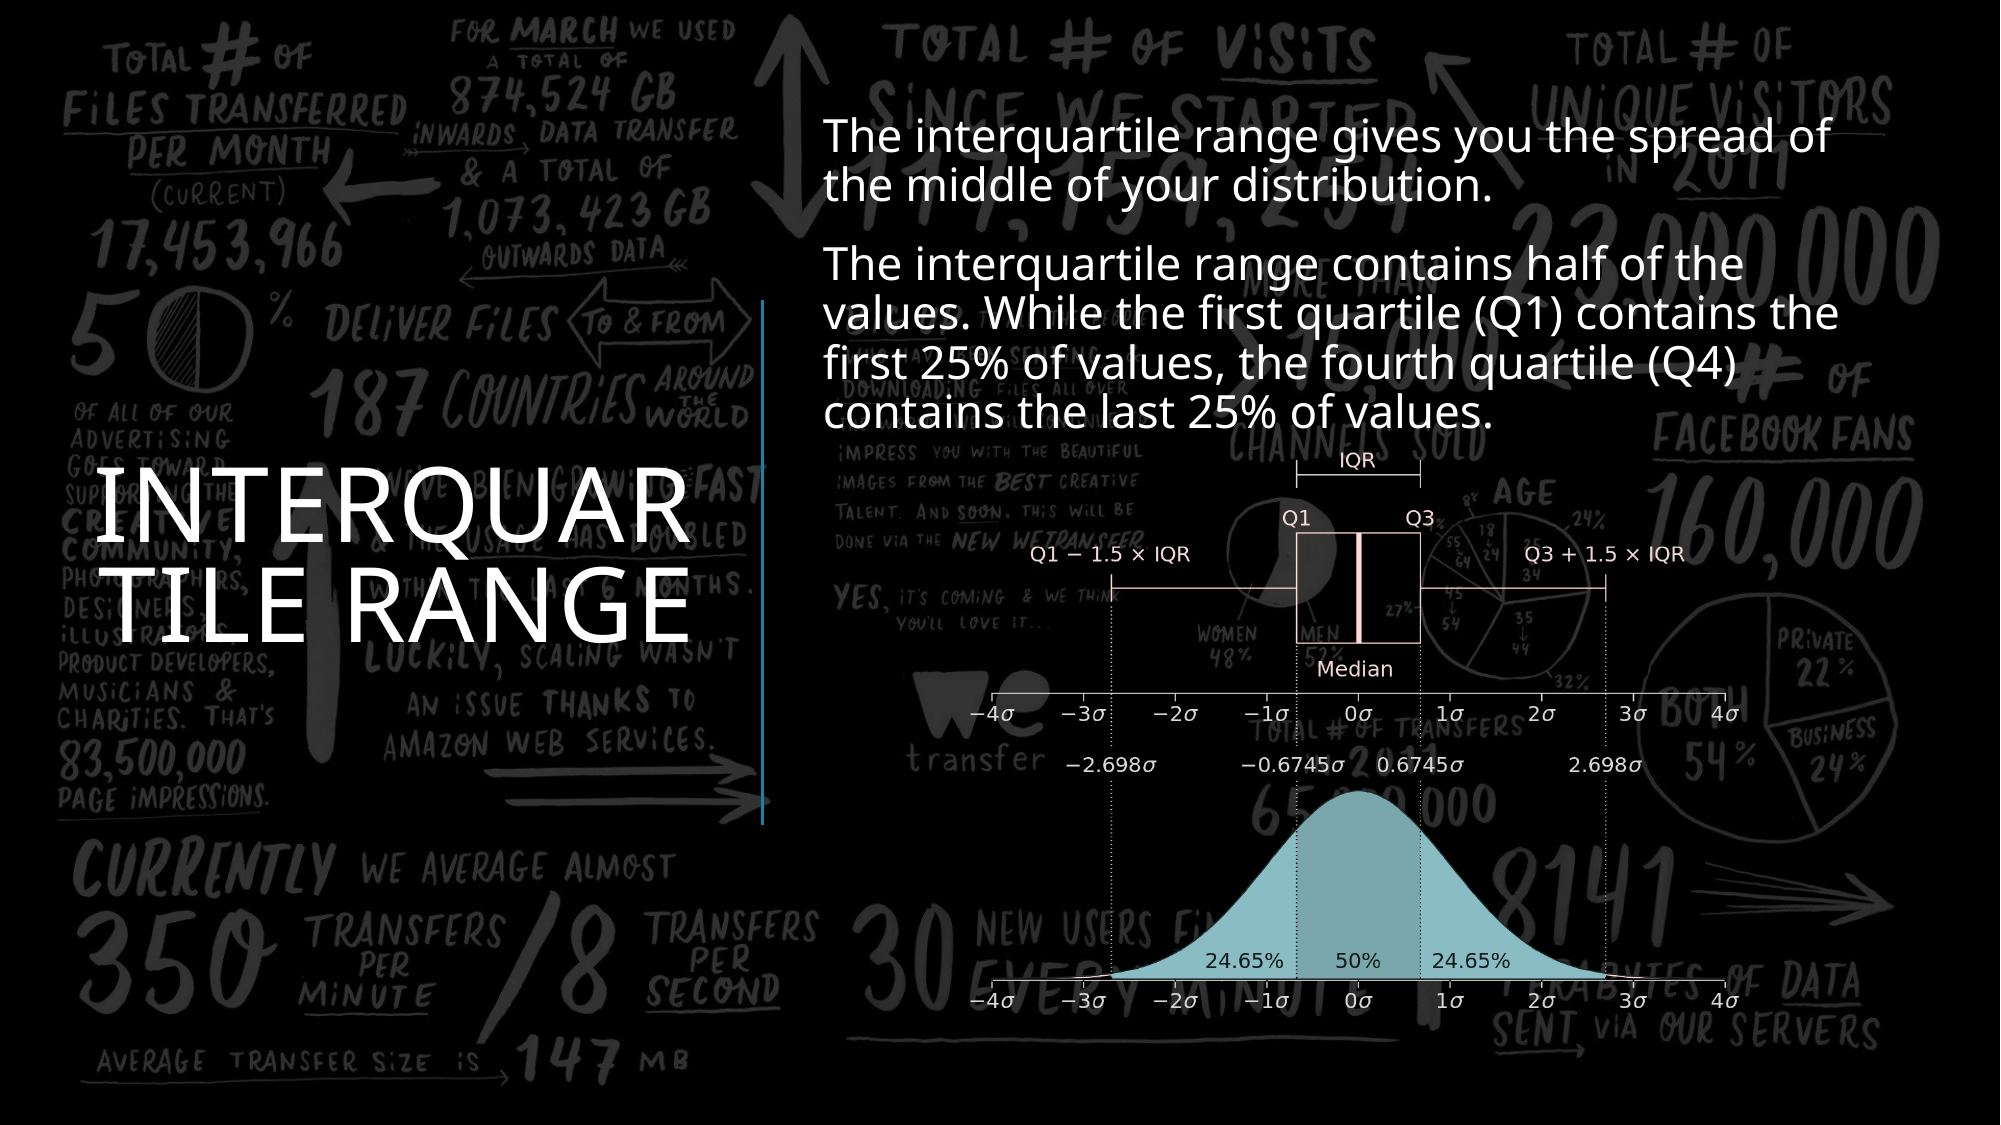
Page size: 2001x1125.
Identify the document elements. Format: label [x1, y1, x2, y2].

text_box [963, 437, 1751, 1020]
picture [0, 0, 2000, 1125]
